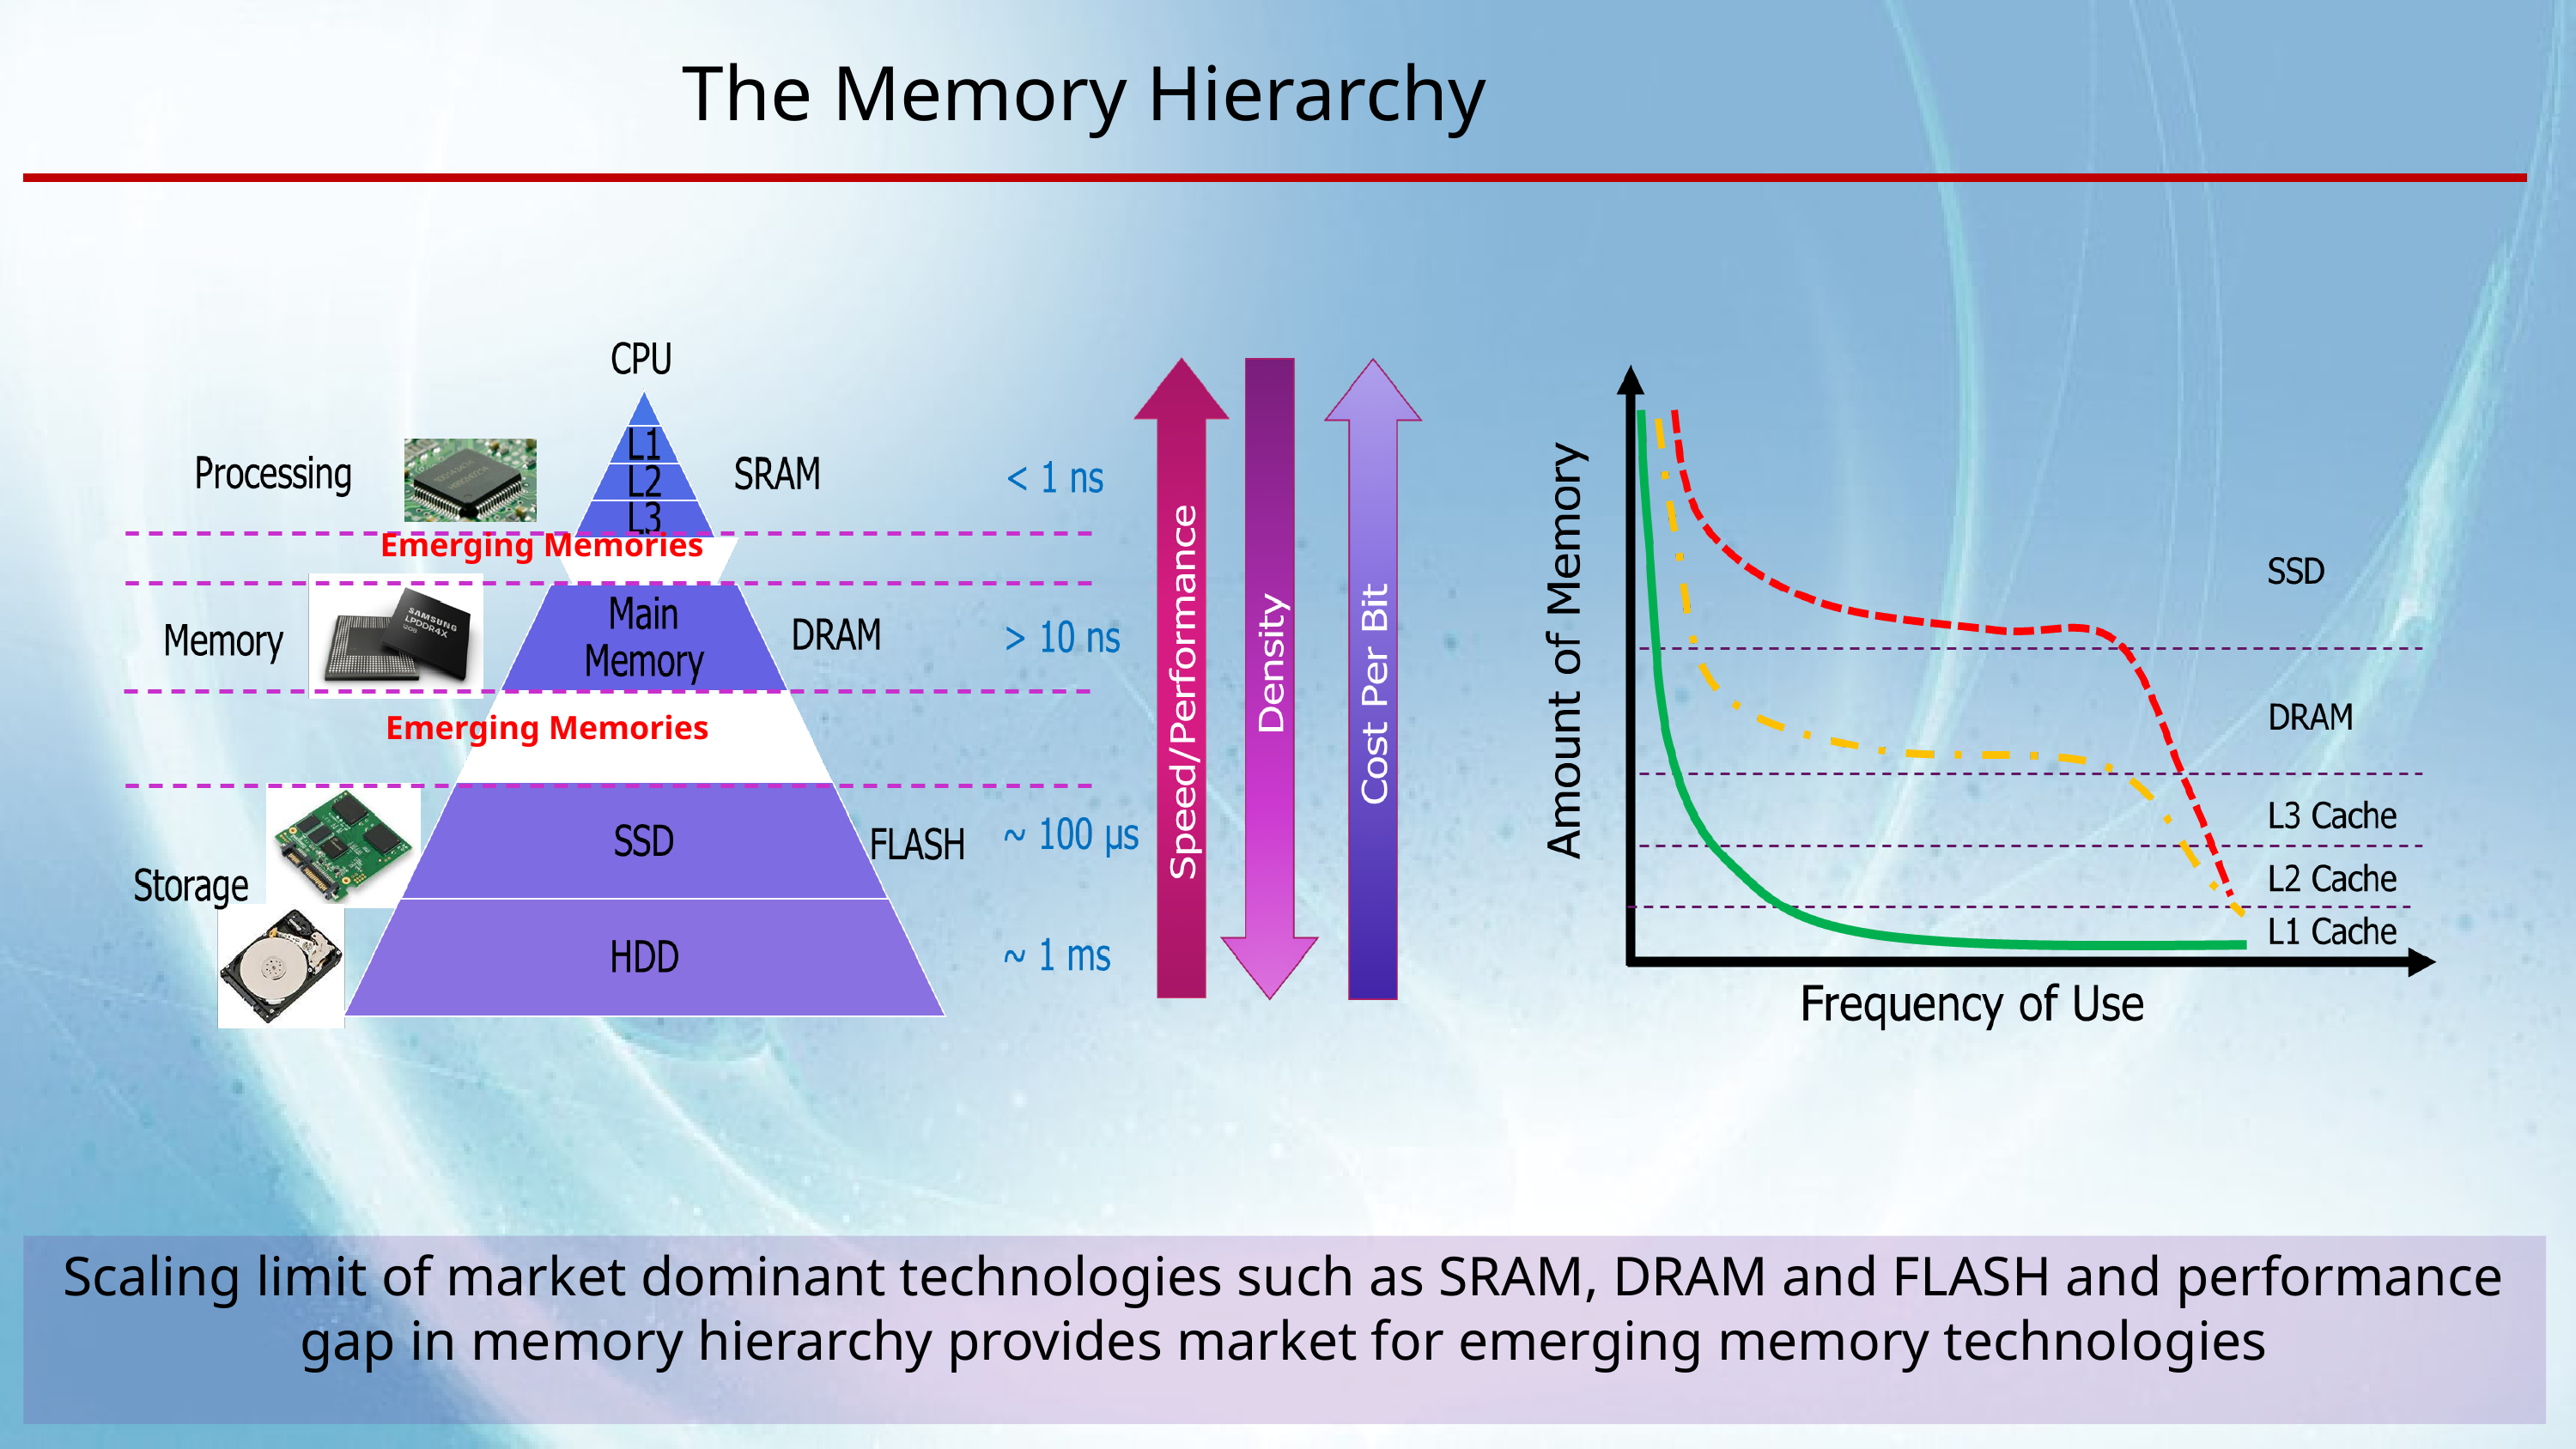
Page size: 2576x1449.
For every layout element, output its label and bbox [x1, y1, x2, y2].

picture [0, 0, 2576, 1449]
text_box [367, 518, 934, 779]
